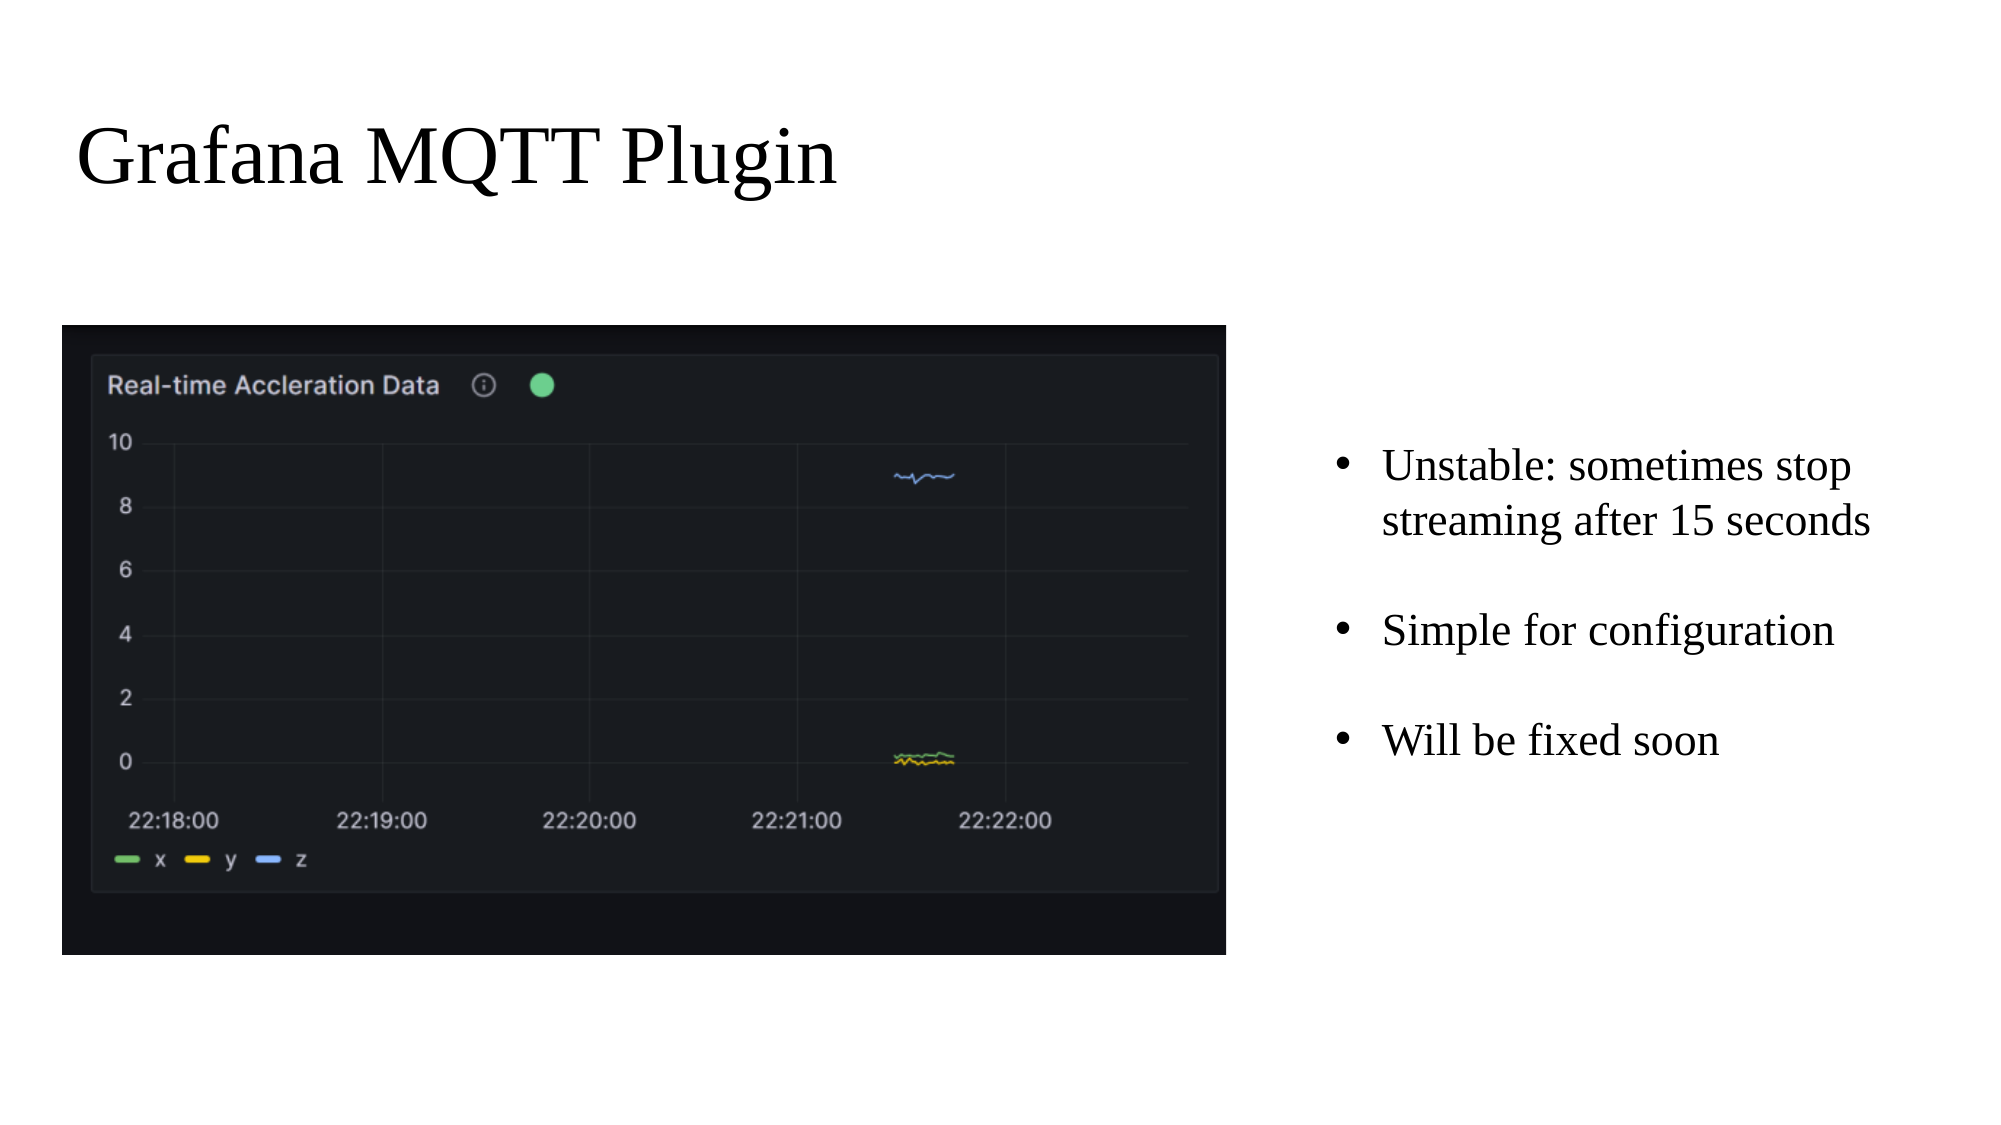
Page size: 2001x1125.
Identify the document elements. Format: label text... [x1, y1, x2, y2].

picture [62, 325, 1227, 955]
text_box Grafana MQTT Plugin [62, 92, 1408, 208]
text_box Unstable: sometimes stop streaming after 15 seconds Simple for configuration Will be fixed soon [1320, 427, 2000, 773]
